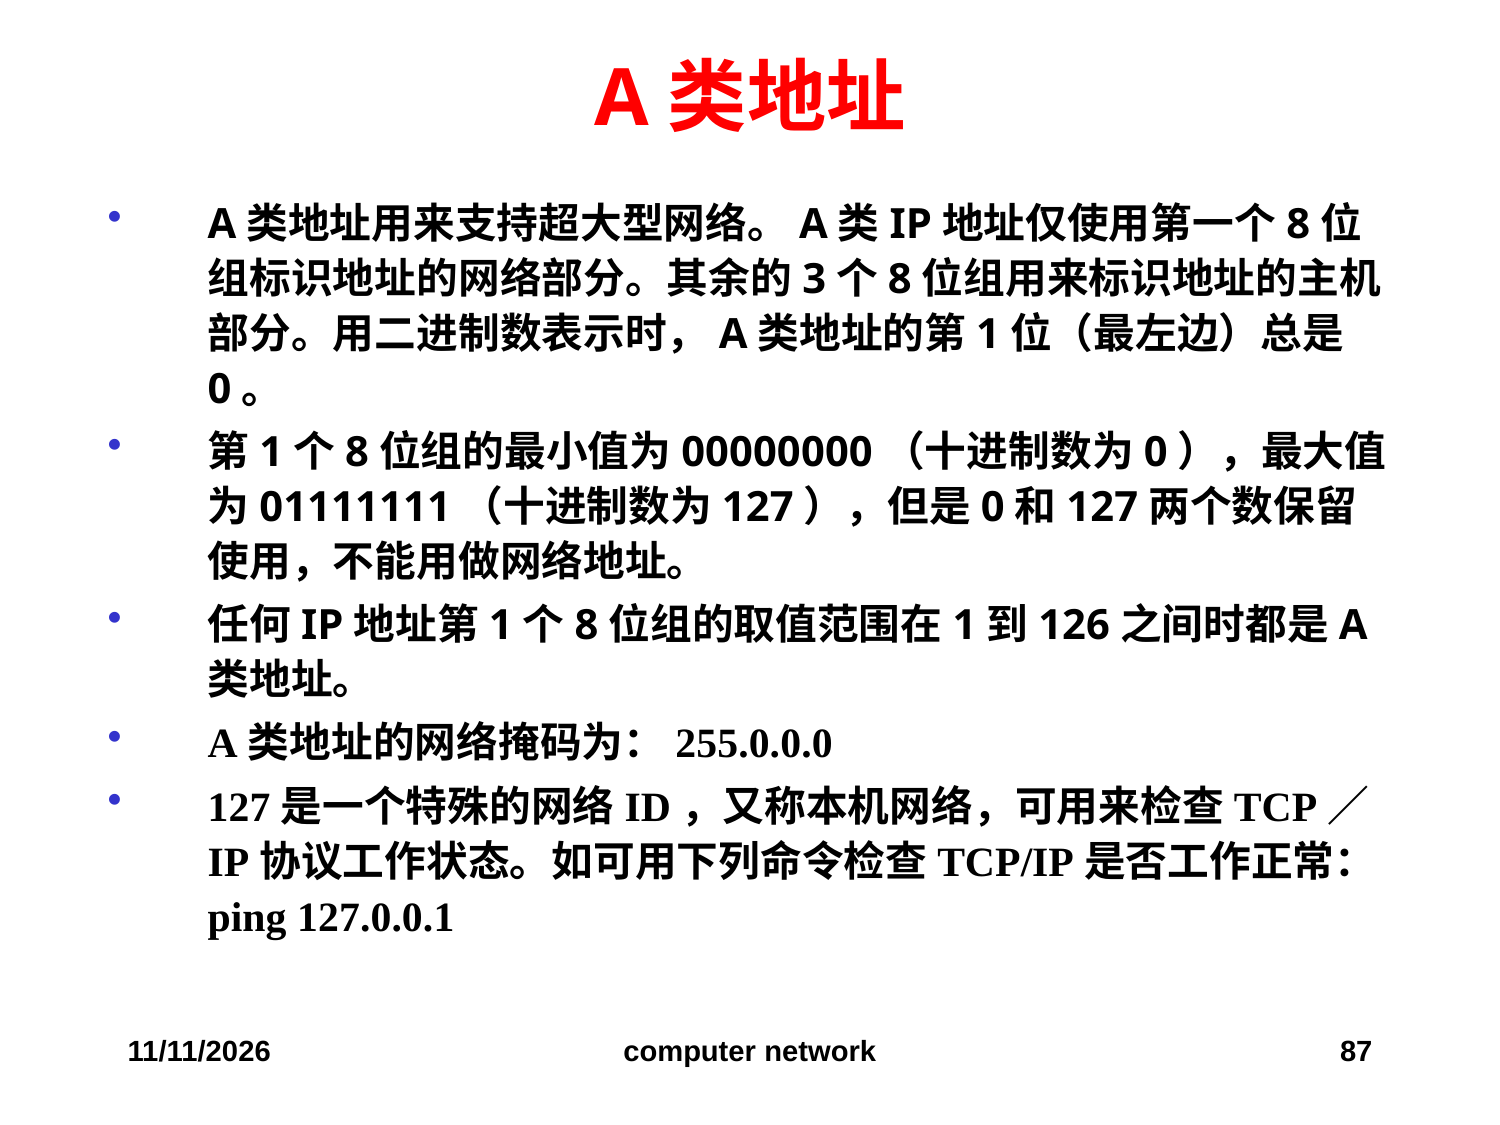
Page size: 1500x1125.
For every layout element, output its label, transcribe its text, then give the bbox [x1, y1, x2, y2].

title A类地址 [0, 0, 1500, 188]
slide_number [112, 1025, 425, 1100]
footer computer network [512, 1025, 988, 1100]
text_box A类地址用来支持超大型网络。A类IP地址仅使用第一个8位组标识地址的网络部分。其余的3个8位组用来标识地址的主机部分。用二进制数表示时，A类地址的第1位（最左边）总是0。 第1个8位组的最小值为00000000（十进制数为0），最大值为01111111（十进制数为127），但是0和127两个数保留使用，不能用做网络地址。 任何IP地址第1个8位组的取值范围在1到126之间时都是A类地址。 A类地址的网络掩码为：255.0.0.0 127是一个特殊的网络ID，又称本机网络，可用来检查TCP／IP协议工作状态。如可用下列命令检查TCP/IP是否工作正常： ping 127.0.0.1 [92, 184, 1406, 952]
slide_number 87 [1074, 1025, 1388, 1100]
